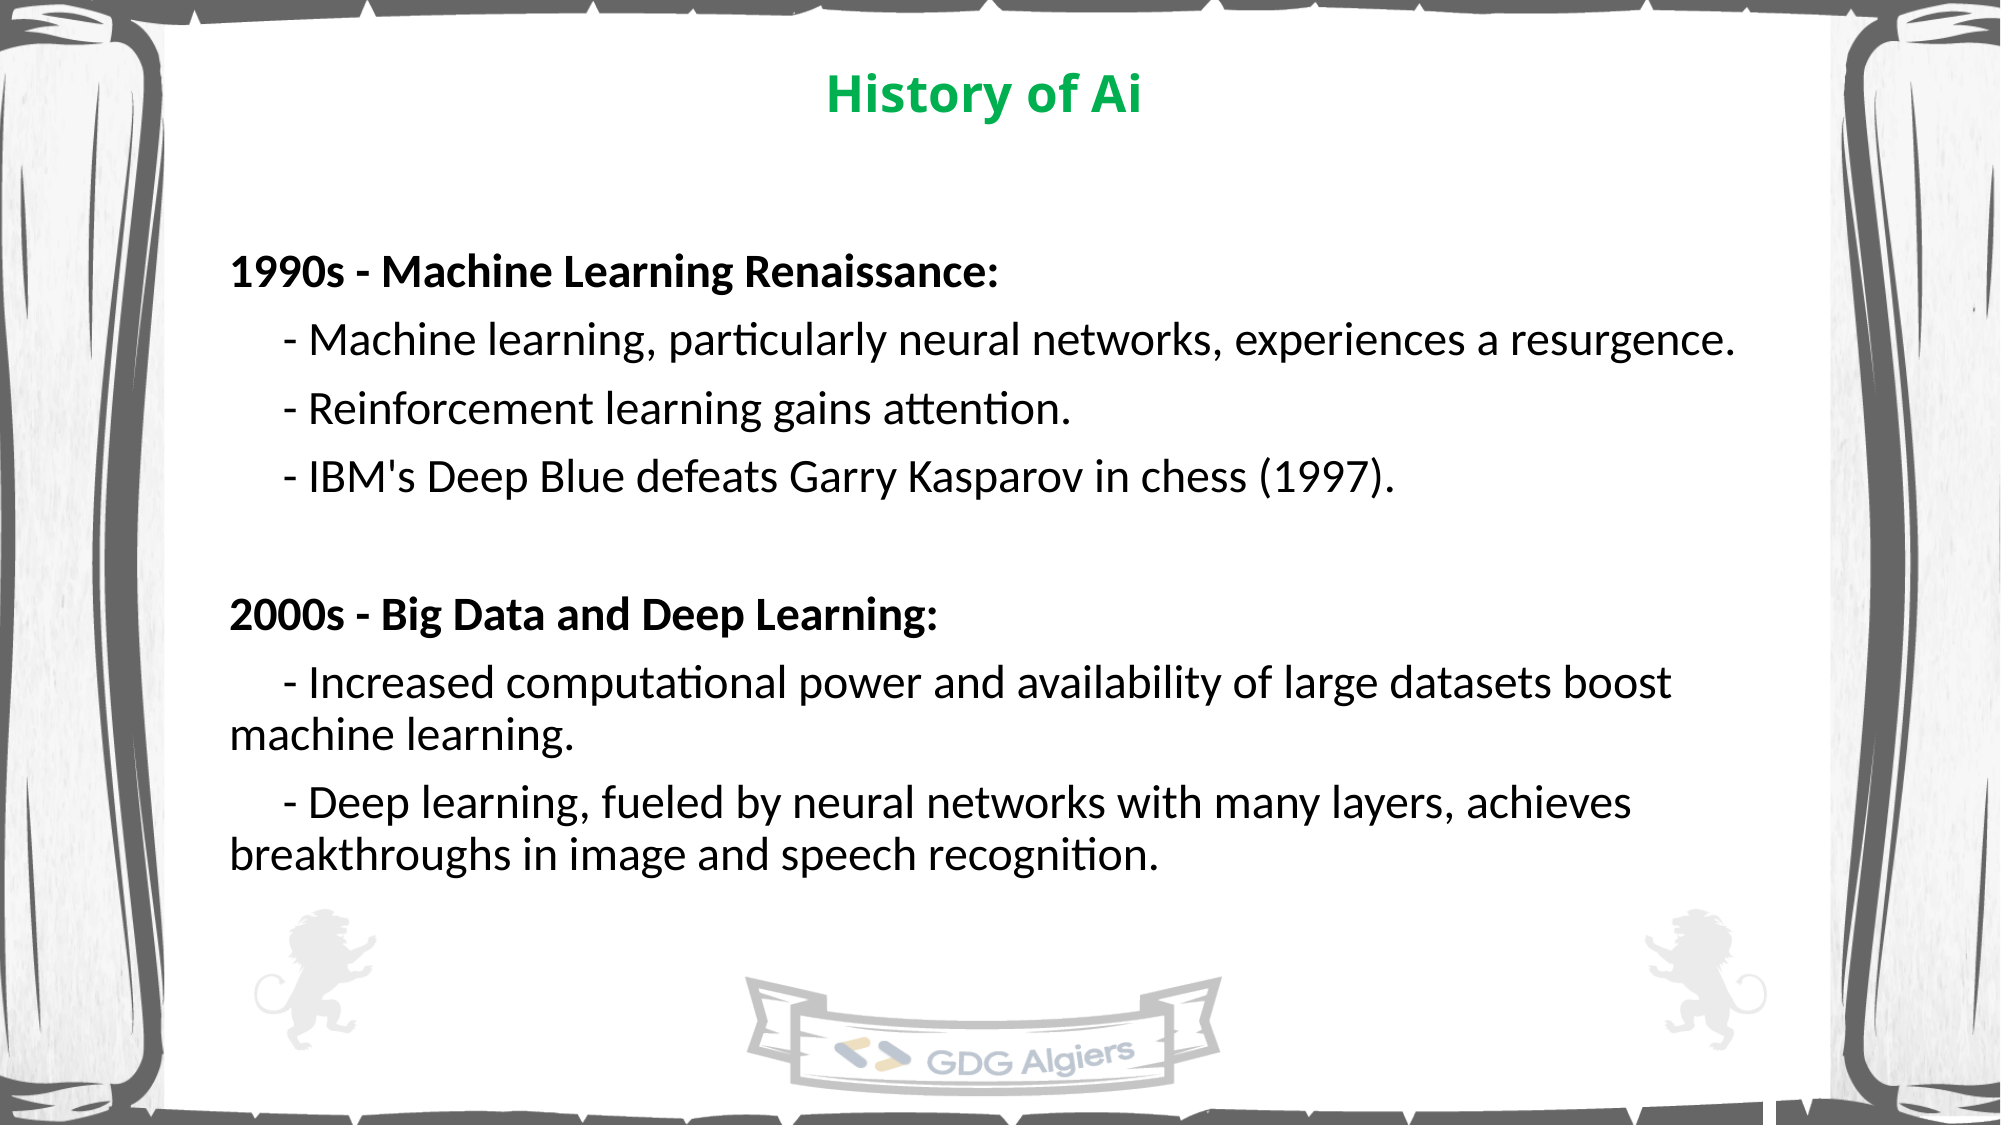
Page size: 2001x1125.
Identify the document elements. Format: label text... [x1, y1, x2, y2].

picture [0, 0, 2001, 1125]
list 1990s - Machine Learning Renaissance: - Machine learning, particularly neural networks, experiences a resurgence. - Reinforcement learning gains attention. - IBM's Deep Blue defeats Garry Kasparov in chess (1997). 2000s - Big Data and Deep Learning: - Increased computational power and availability of large datasets boost machine learning. - Deep learning, fueled by neural networks with many layers, achieves breakthroughs in image and speech recognition. [214, 164, 1816, 961]
title History of Ai [723, 59, 1246, 132]
